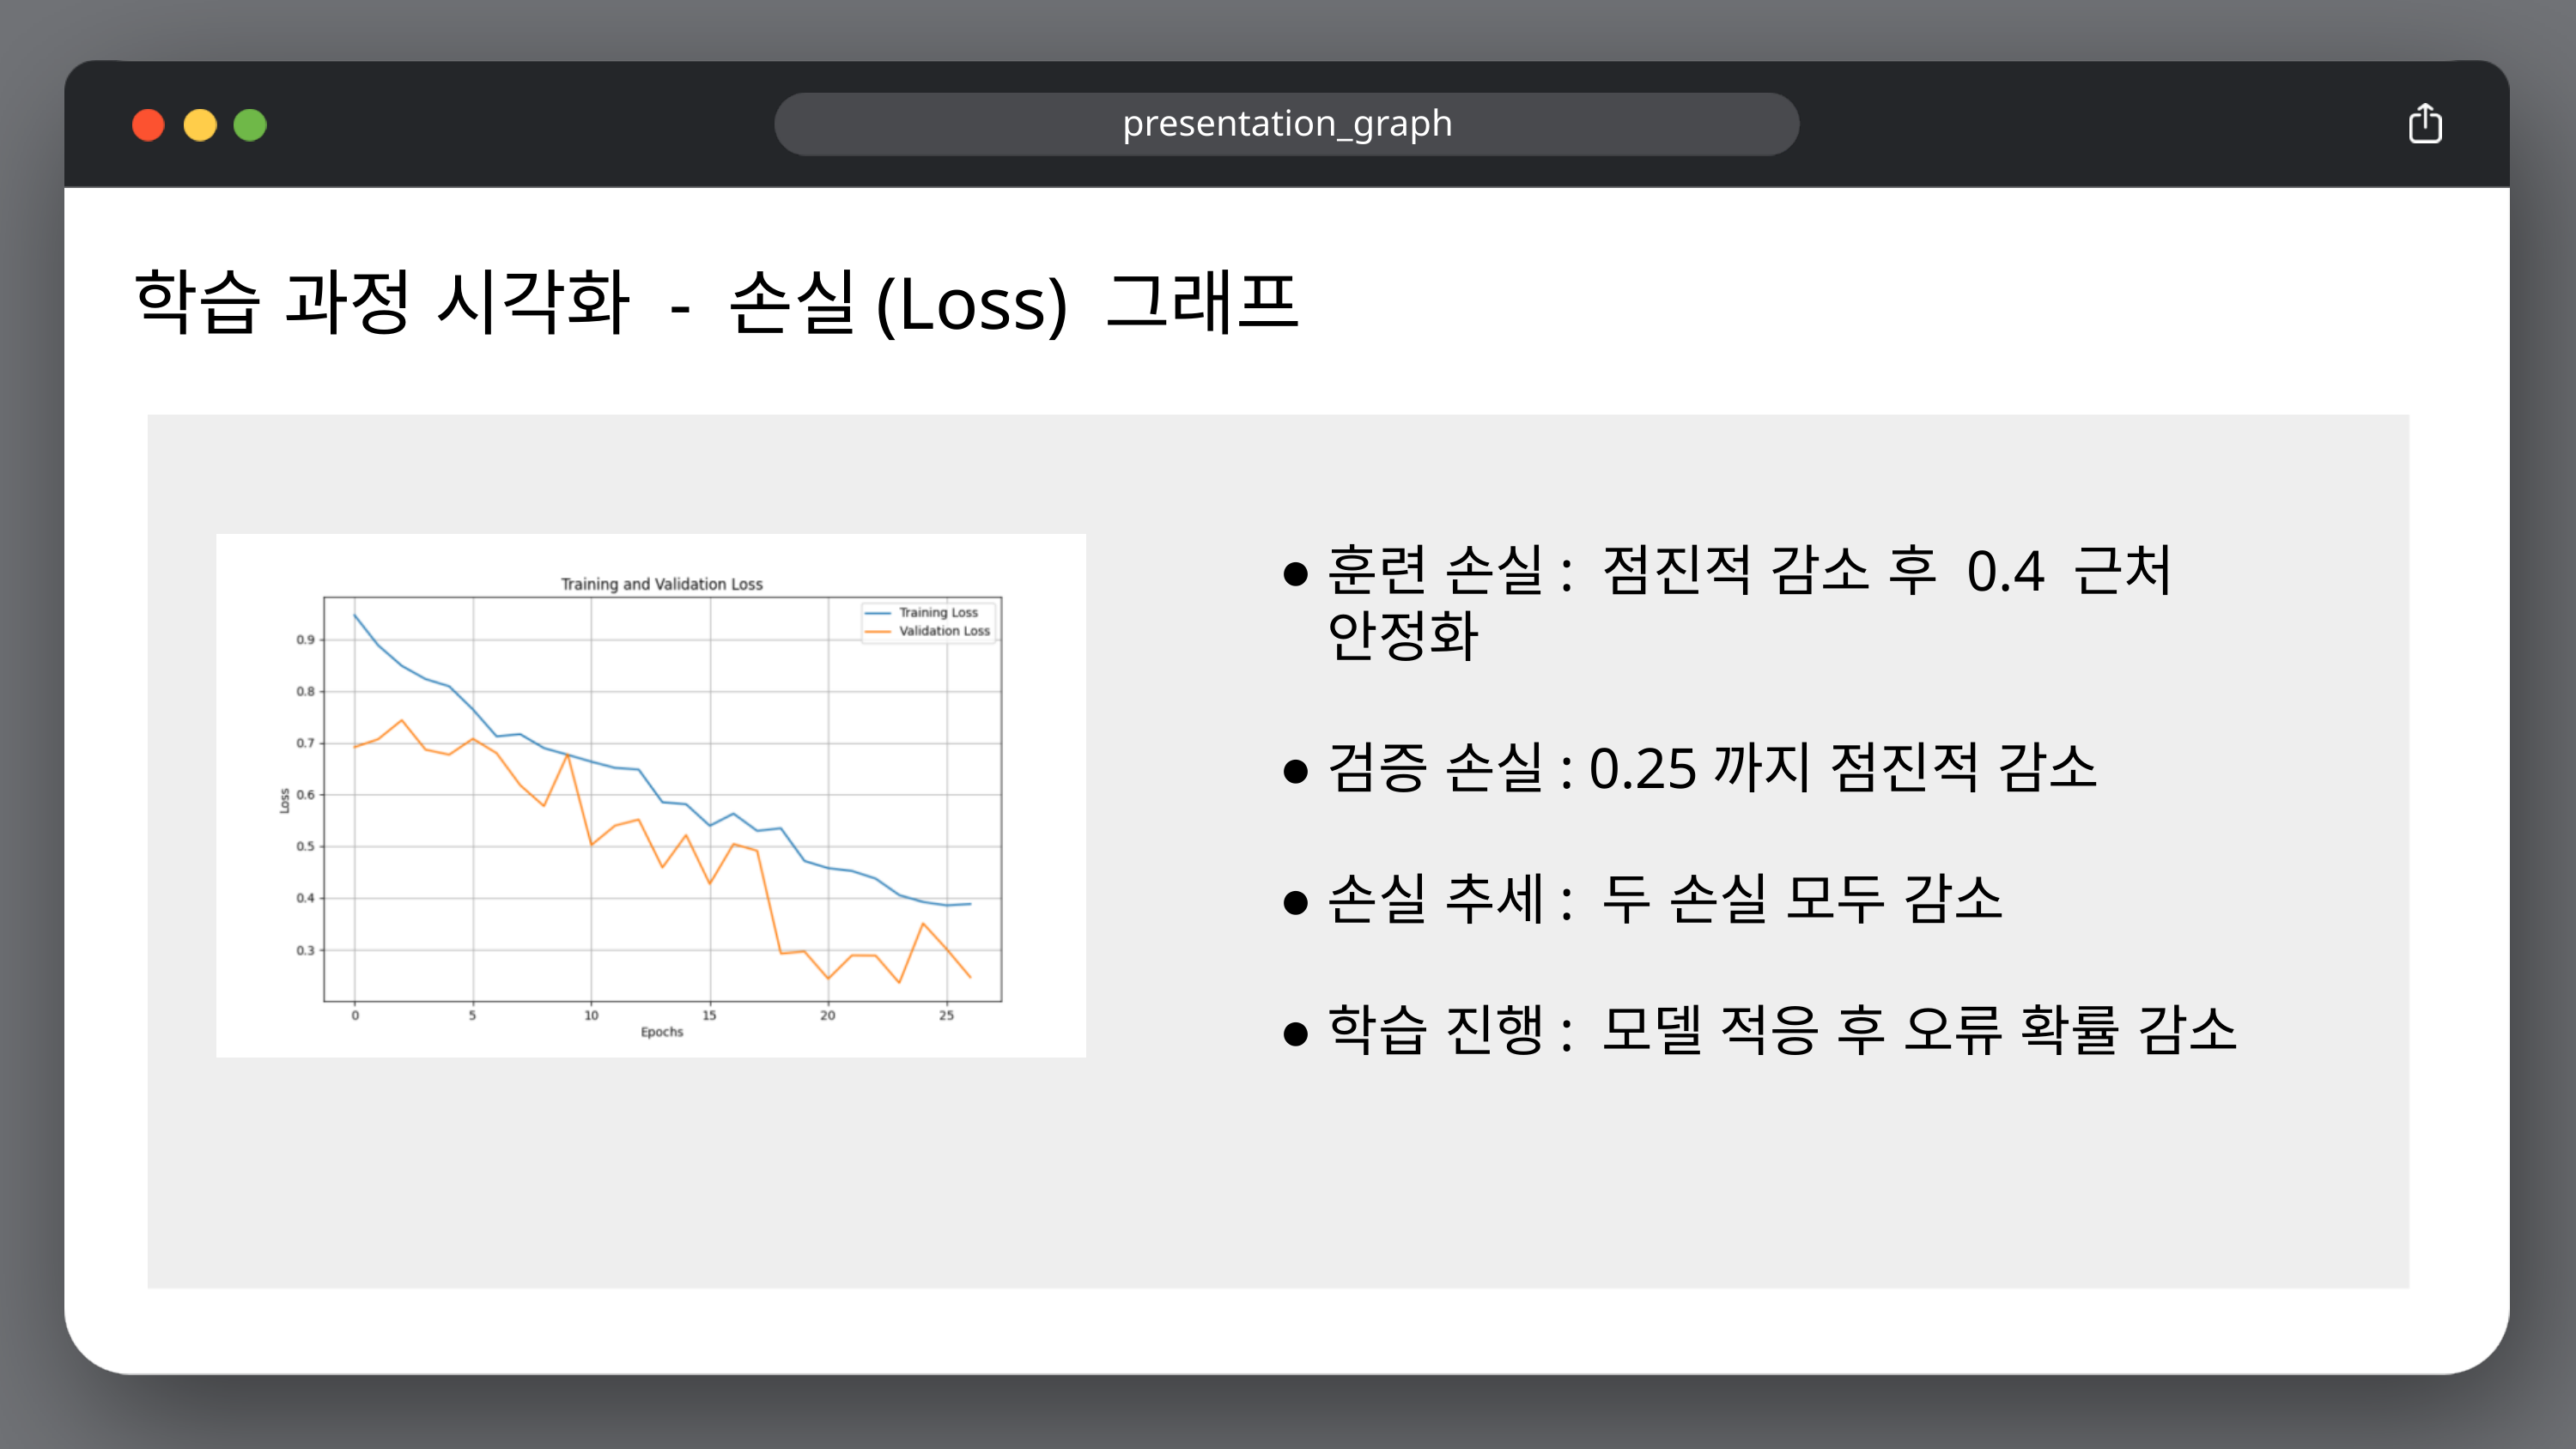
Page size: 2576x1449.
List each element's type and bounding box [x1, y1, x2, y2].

picture [64, 60, 2511, 1376]
